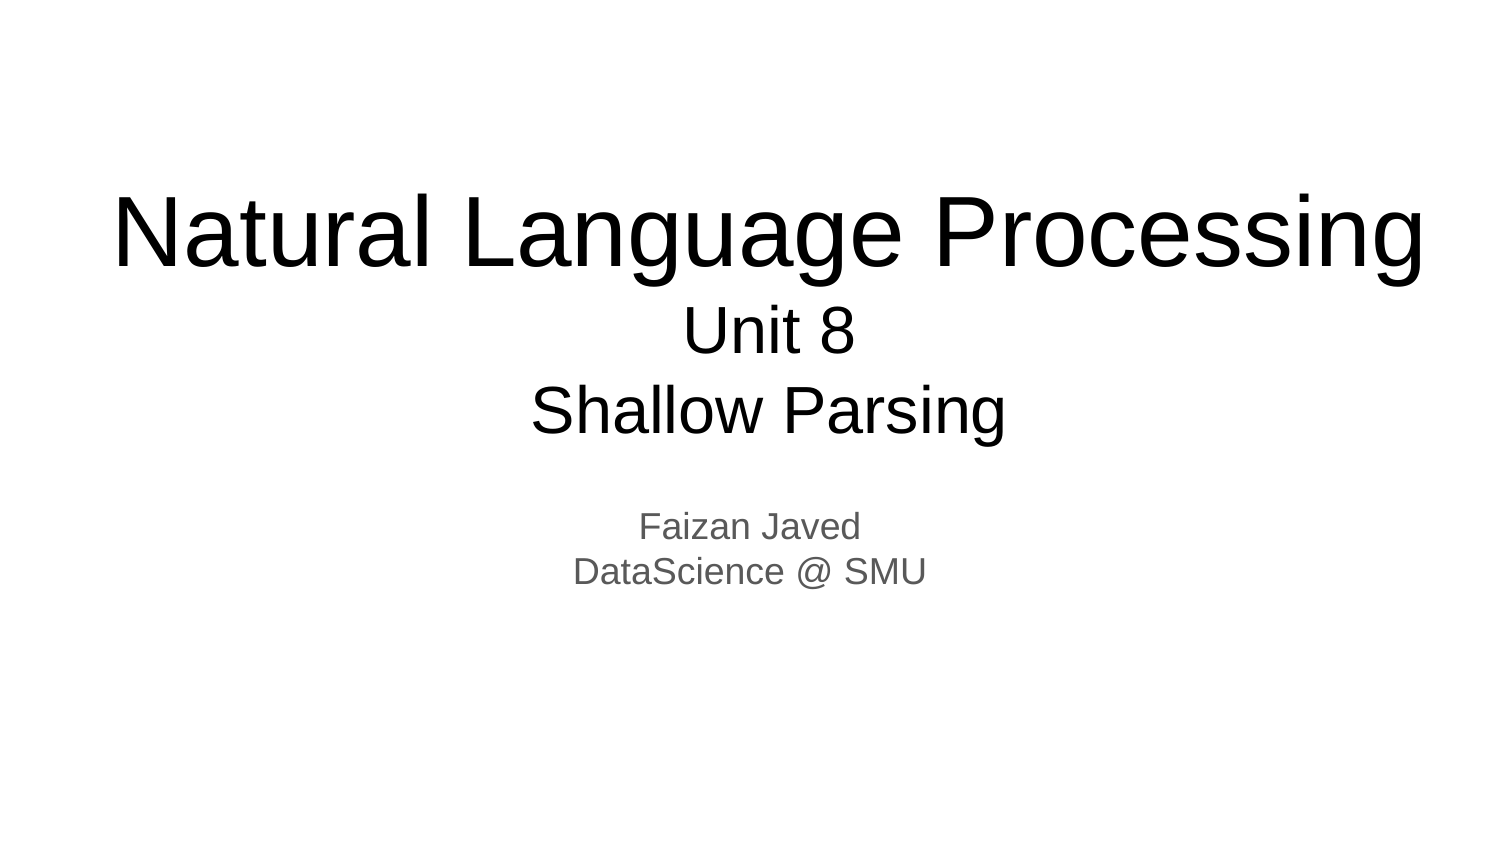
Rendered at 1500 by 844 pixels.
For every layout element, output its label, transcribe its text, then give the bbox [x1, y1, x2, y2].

title Natural Language Processing Unit 8 Shallow Parsing [70, 215, 1469, 552]
subtitle Faizan Javed DataScience @ SMU [51, 486, 1449, 617]
